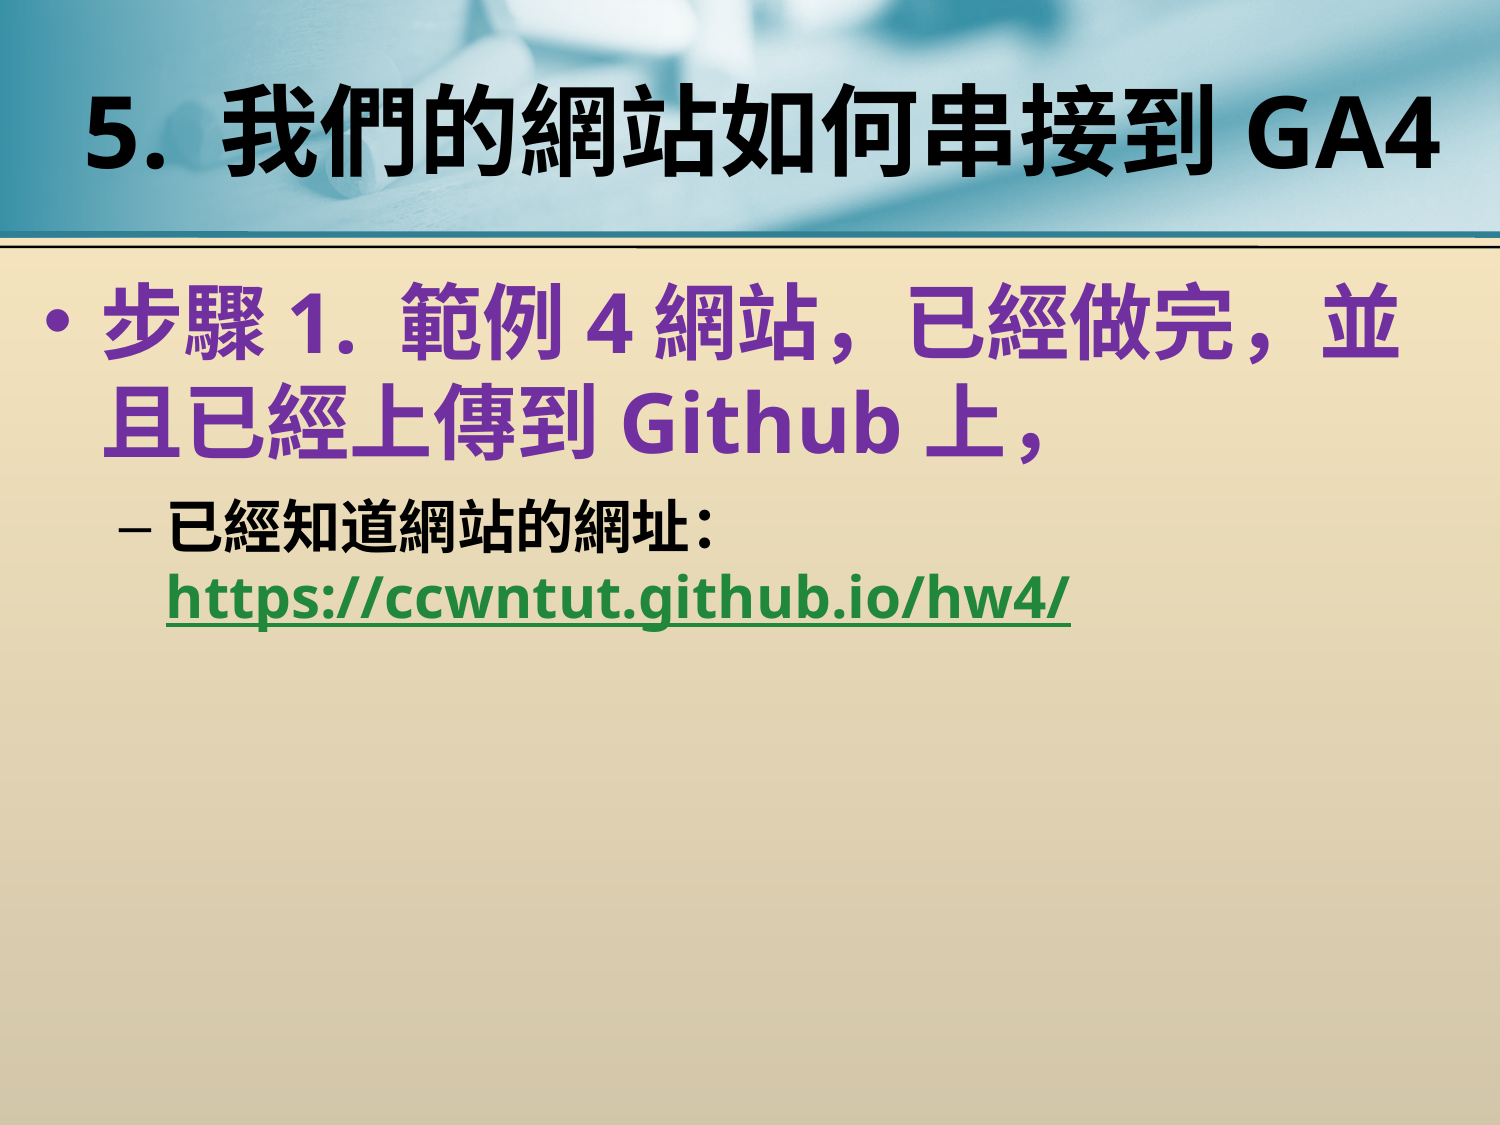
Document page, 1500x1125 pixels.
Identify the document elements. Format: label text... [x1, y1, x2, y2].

list 步驟1. 範例4網站，已經做完，並且已經上傳到Github上， 已經知道網站的網址：https://ccwntut.github.io/hw4/ [29, 262, 1481, 1103]
title 5. 我們的網站如何串接到GA4 [45, 24, 1481, 233]
